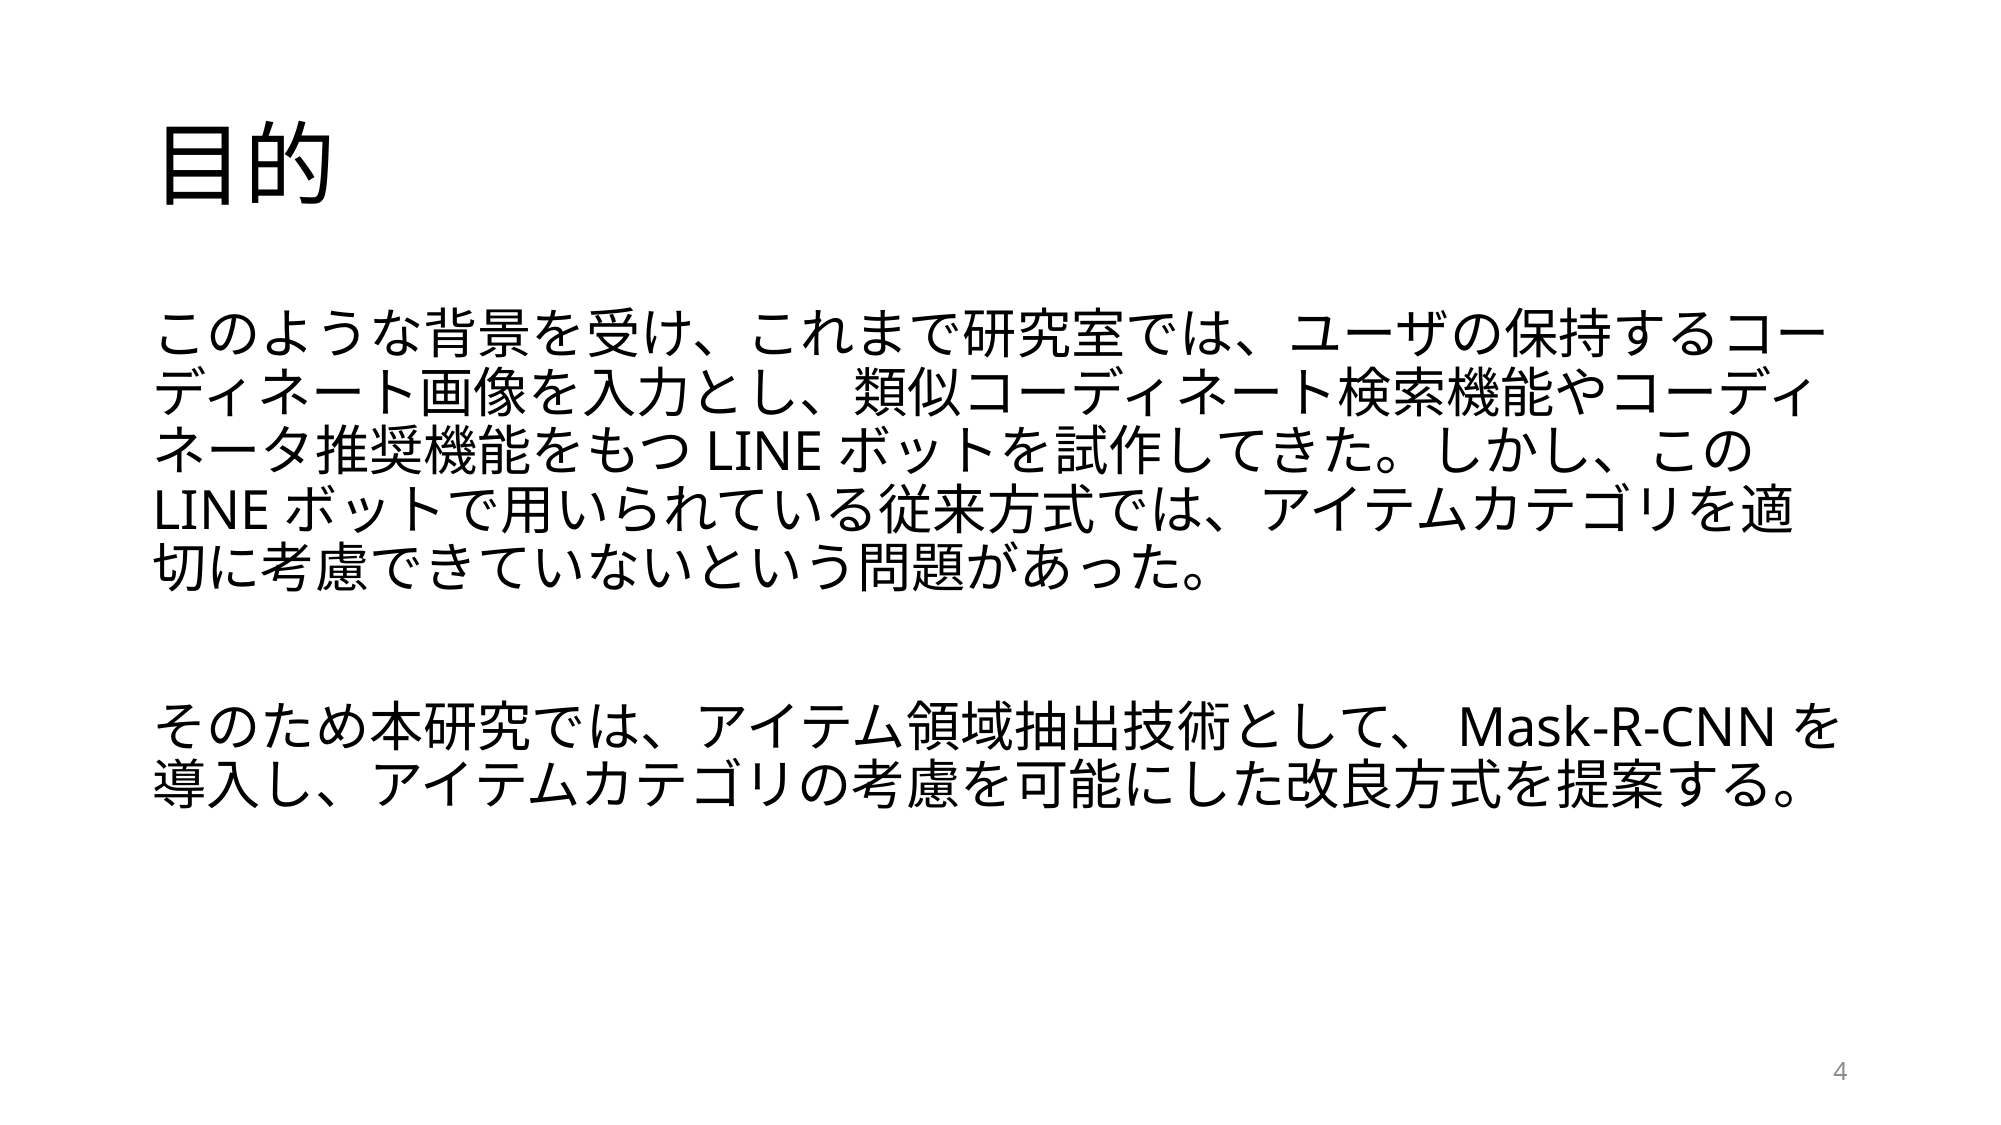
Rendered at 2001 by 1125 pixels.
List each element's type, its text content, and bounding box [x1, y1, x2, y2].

list このような背景を受け、これまで研究室では、ユーザの保持するコーディネート画像を入力とし、類似コーディネート検索機能やコーディネータ推奨機能をもつLINEボットを試作してきた。しかし、このLINEボットで用いられている従来方式では、アイテムカテゴリを適切に考慮できていないという問題があった。 そのため本研究では、アイテム領域抽出技術として、Mask-R-CNNを導入し、アイテムカテゴリの考慮を可能にした改良方式を提案する。 [137, 299, 1863, 1014]
slide_number 4 [1412, 1042, 1863, 1103]
title 目的 [137, 59, 1863, 278]
